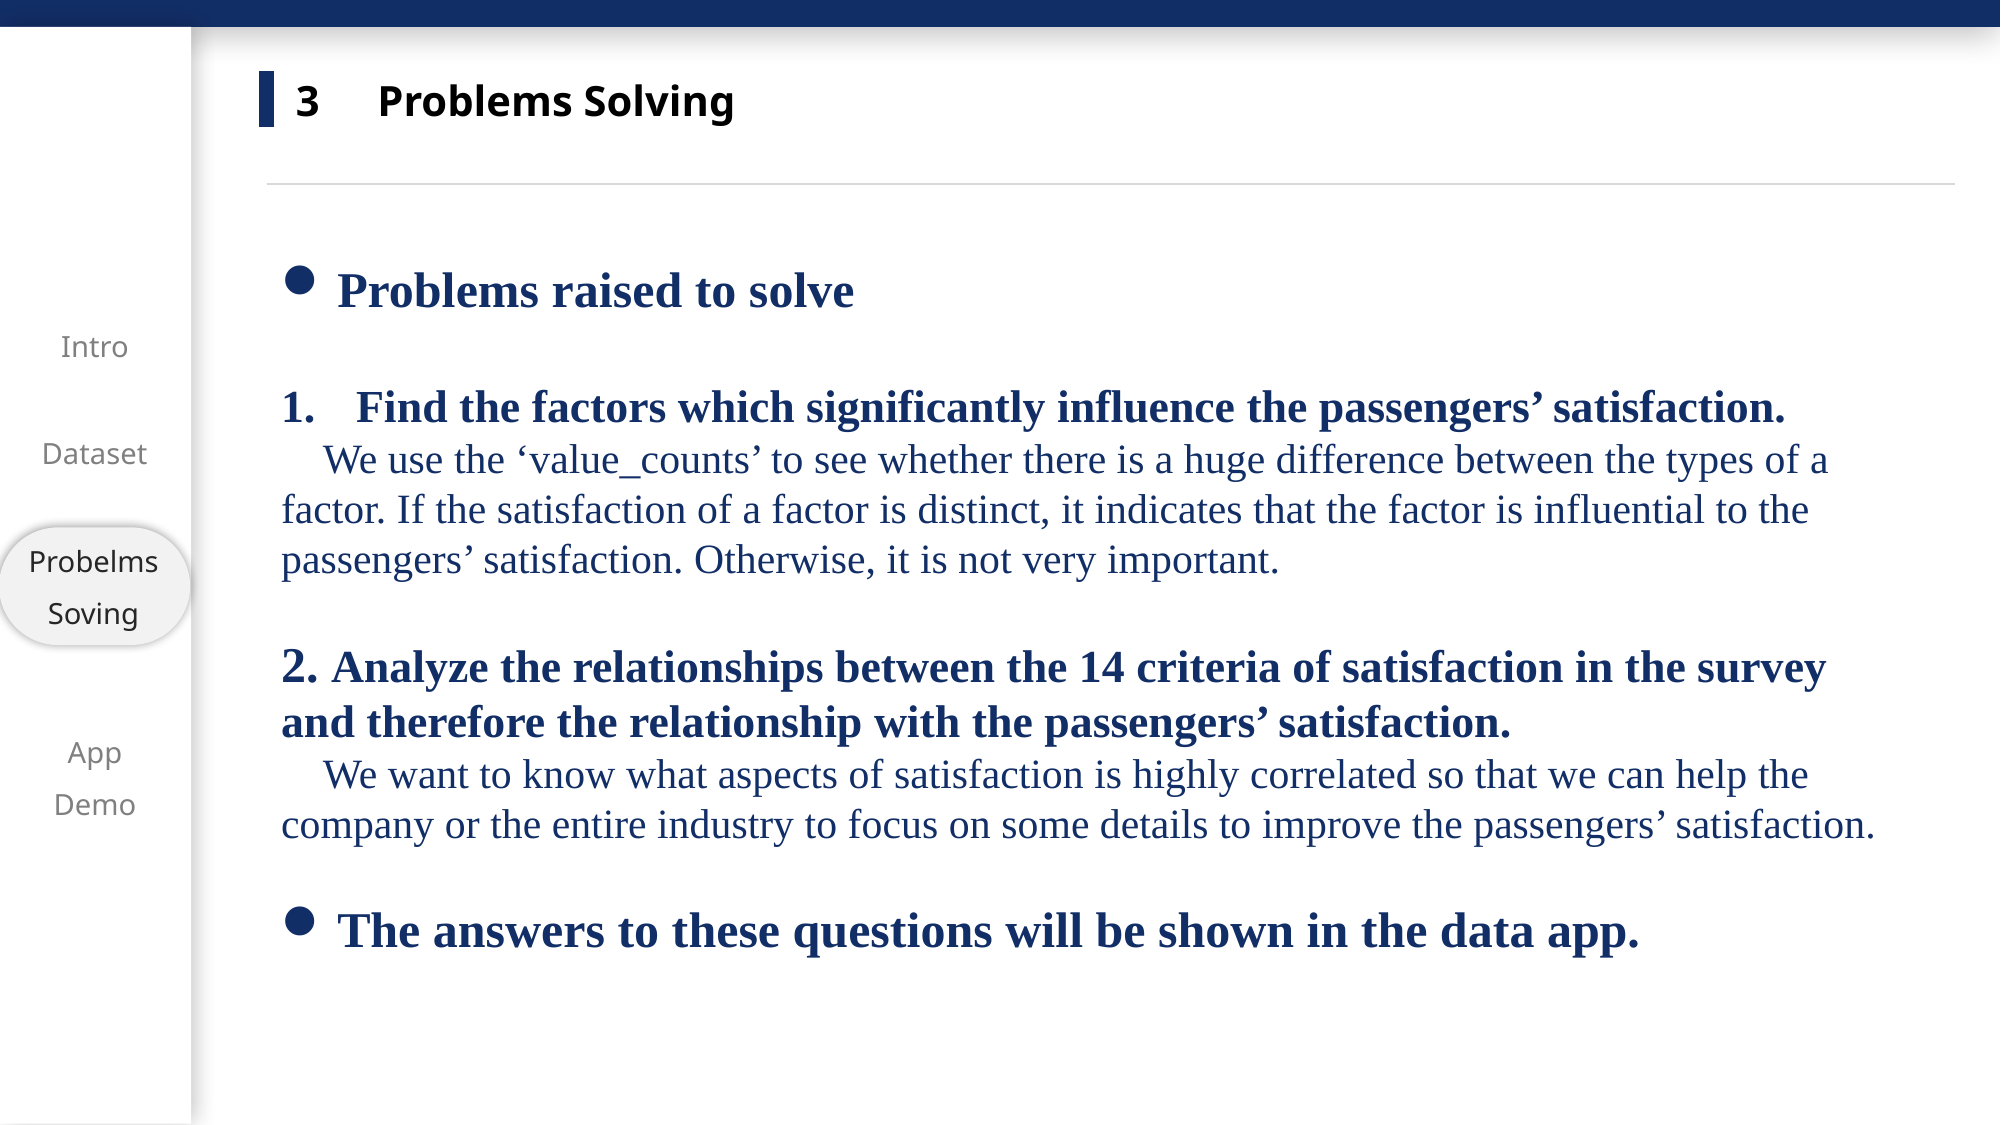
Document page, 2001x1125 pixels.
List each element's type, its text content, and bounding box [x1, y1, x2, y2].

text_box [0, 26, 192, 1124]
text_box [362, 67, 794, 161]
text_box 3 [280, 67, 362, 133]
text_box [0, 0, 2000, 28]
text_box Problems raised to solve Find the factors which significantly influence the passengers’ satisfaction. We use the ‘value_counts’ to see whether there is a huge difference between the types of a factor. If the satisfaction of a factor is distinct, it indicates that the factor is influential to the passengers’ satisfaction. Otherwise, it is not very important. 2. Analyze the relationships between the 14 criteria of satisfaction in the survey and therefore the relationship with the passengers’ satisfaction. We want to know what aspects of satisfaction is highly correlated so that we can help the company or the entire industry to focus on some details to improve the passengers’ satisfaction. The answers to these questions will be shown in the data app. [266, 249, 1921, 965]
